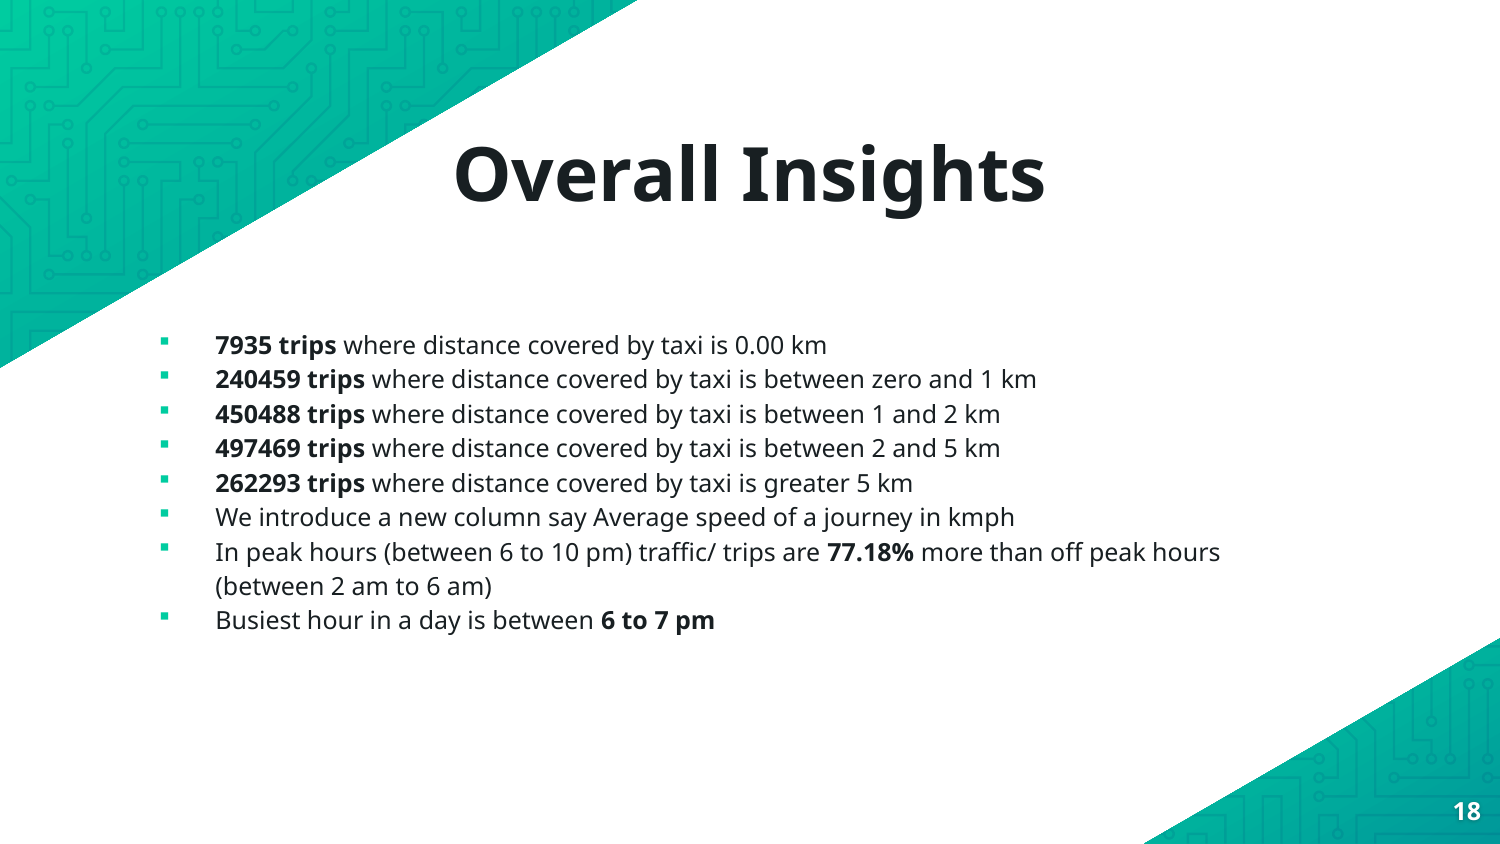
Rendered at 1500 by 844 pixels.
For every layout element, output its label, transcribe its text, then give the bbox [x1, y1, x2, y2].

list 7935 trips where distance covered by taxi is 0.00 km 240459 trips where distance covered by taxi is between zero and 1 km 450488 trips where distance covered by taxi is between 1 and 2 km 497469 trips where distance covered by taxi is between 2 and 5 km 262293 trips where distance covered by taxi is greater 5 km We introduce a new column say Average speed of a journey in kmph In peak hours (between 6 to 10 pm) traffic/ trips are 77.18% more than off peak hours (between 2 am to 6 am) Busiest hour in a day is between 6 to 7 pm [140, 324, 1232, 796]
title Overall Insights [140, 137, 1360, 219]
slide_number 18 [1391, 779, 1482, 844]
